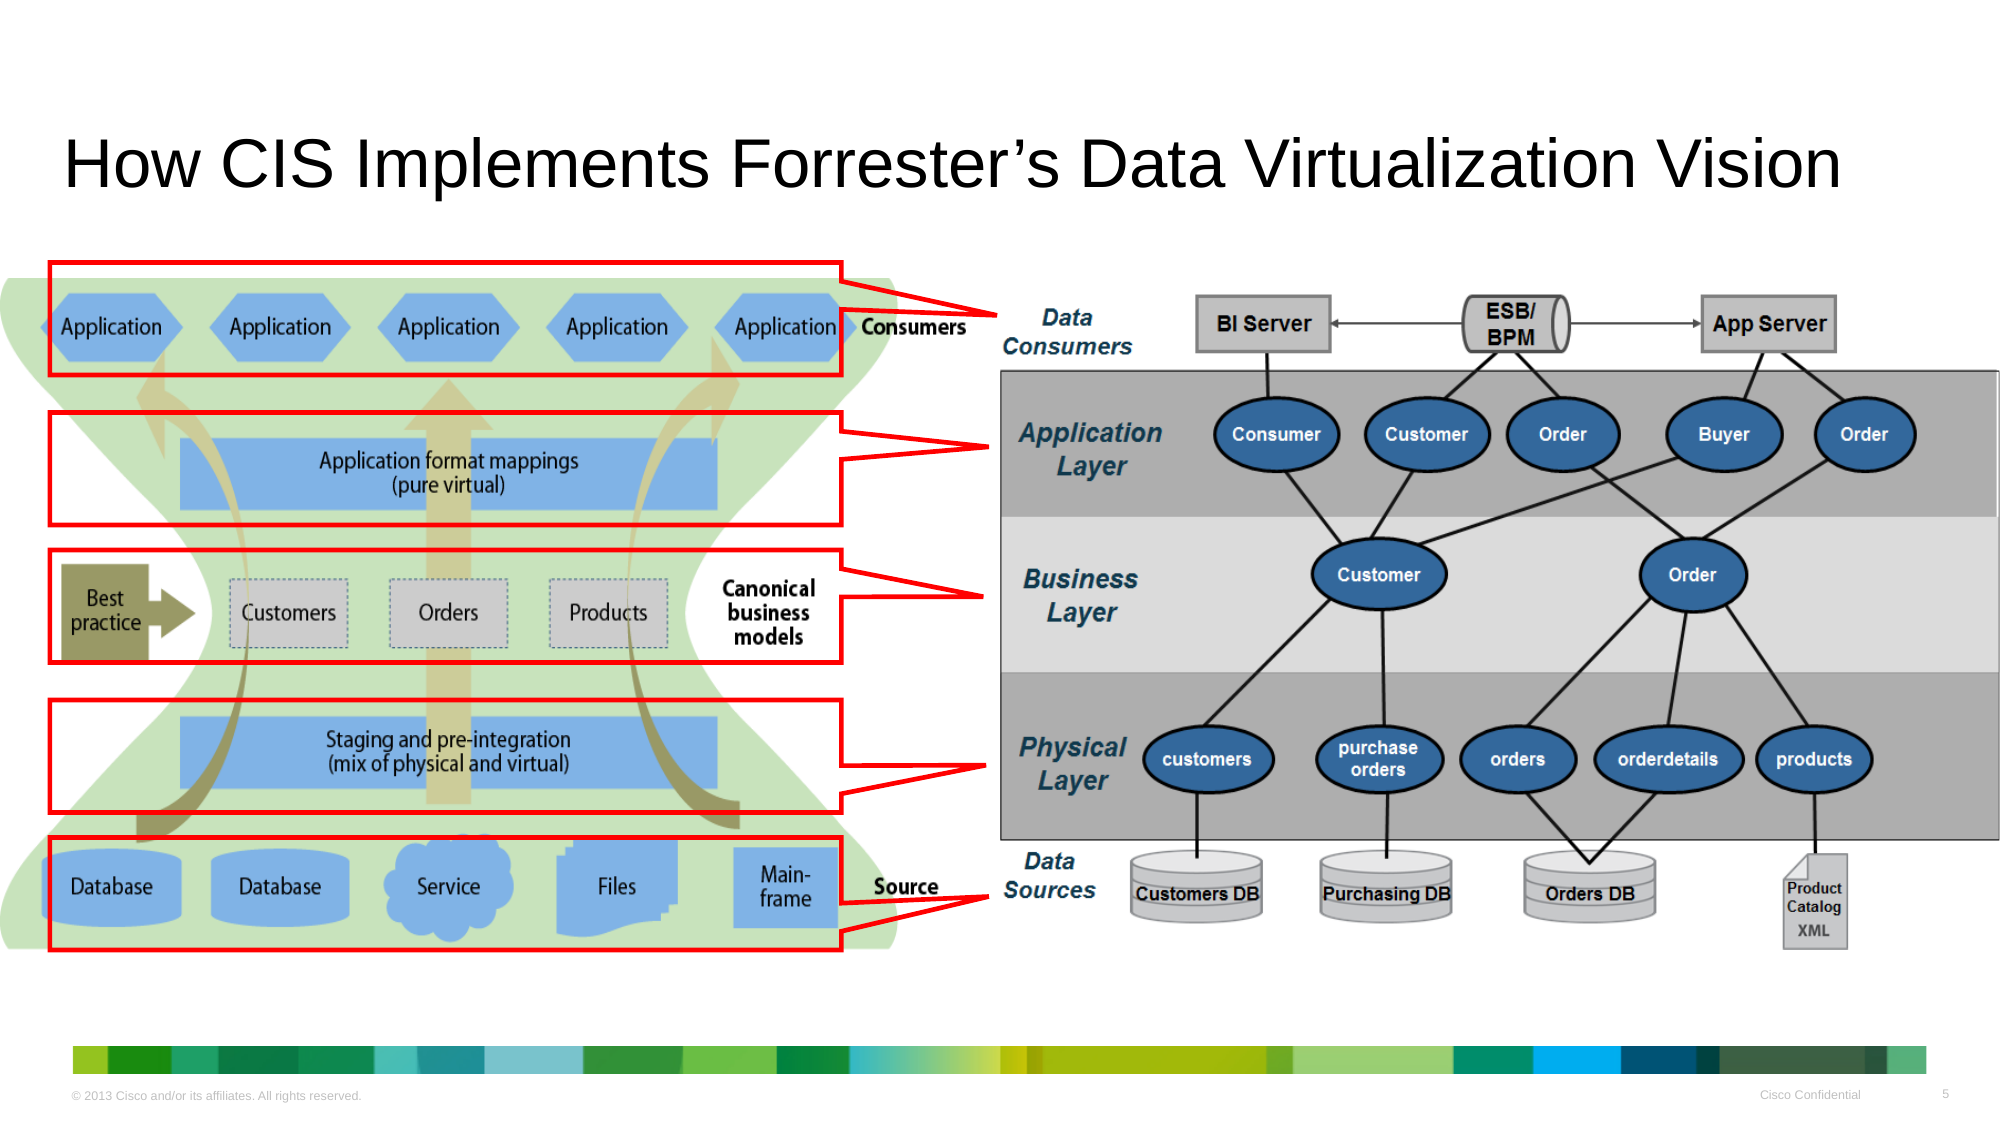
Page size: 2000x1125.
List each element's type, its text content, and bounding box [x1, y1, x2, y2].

title How CIS Implements Forrester’s Data Virtualization Vision [50, 70, 1927, 209]
picture [72, 1046, 1533, 1074]
picture [1697, 1046, 1927, 1074]
text_box [49, 262, 842, 276]
picture [0, 277, 2000, 951]
